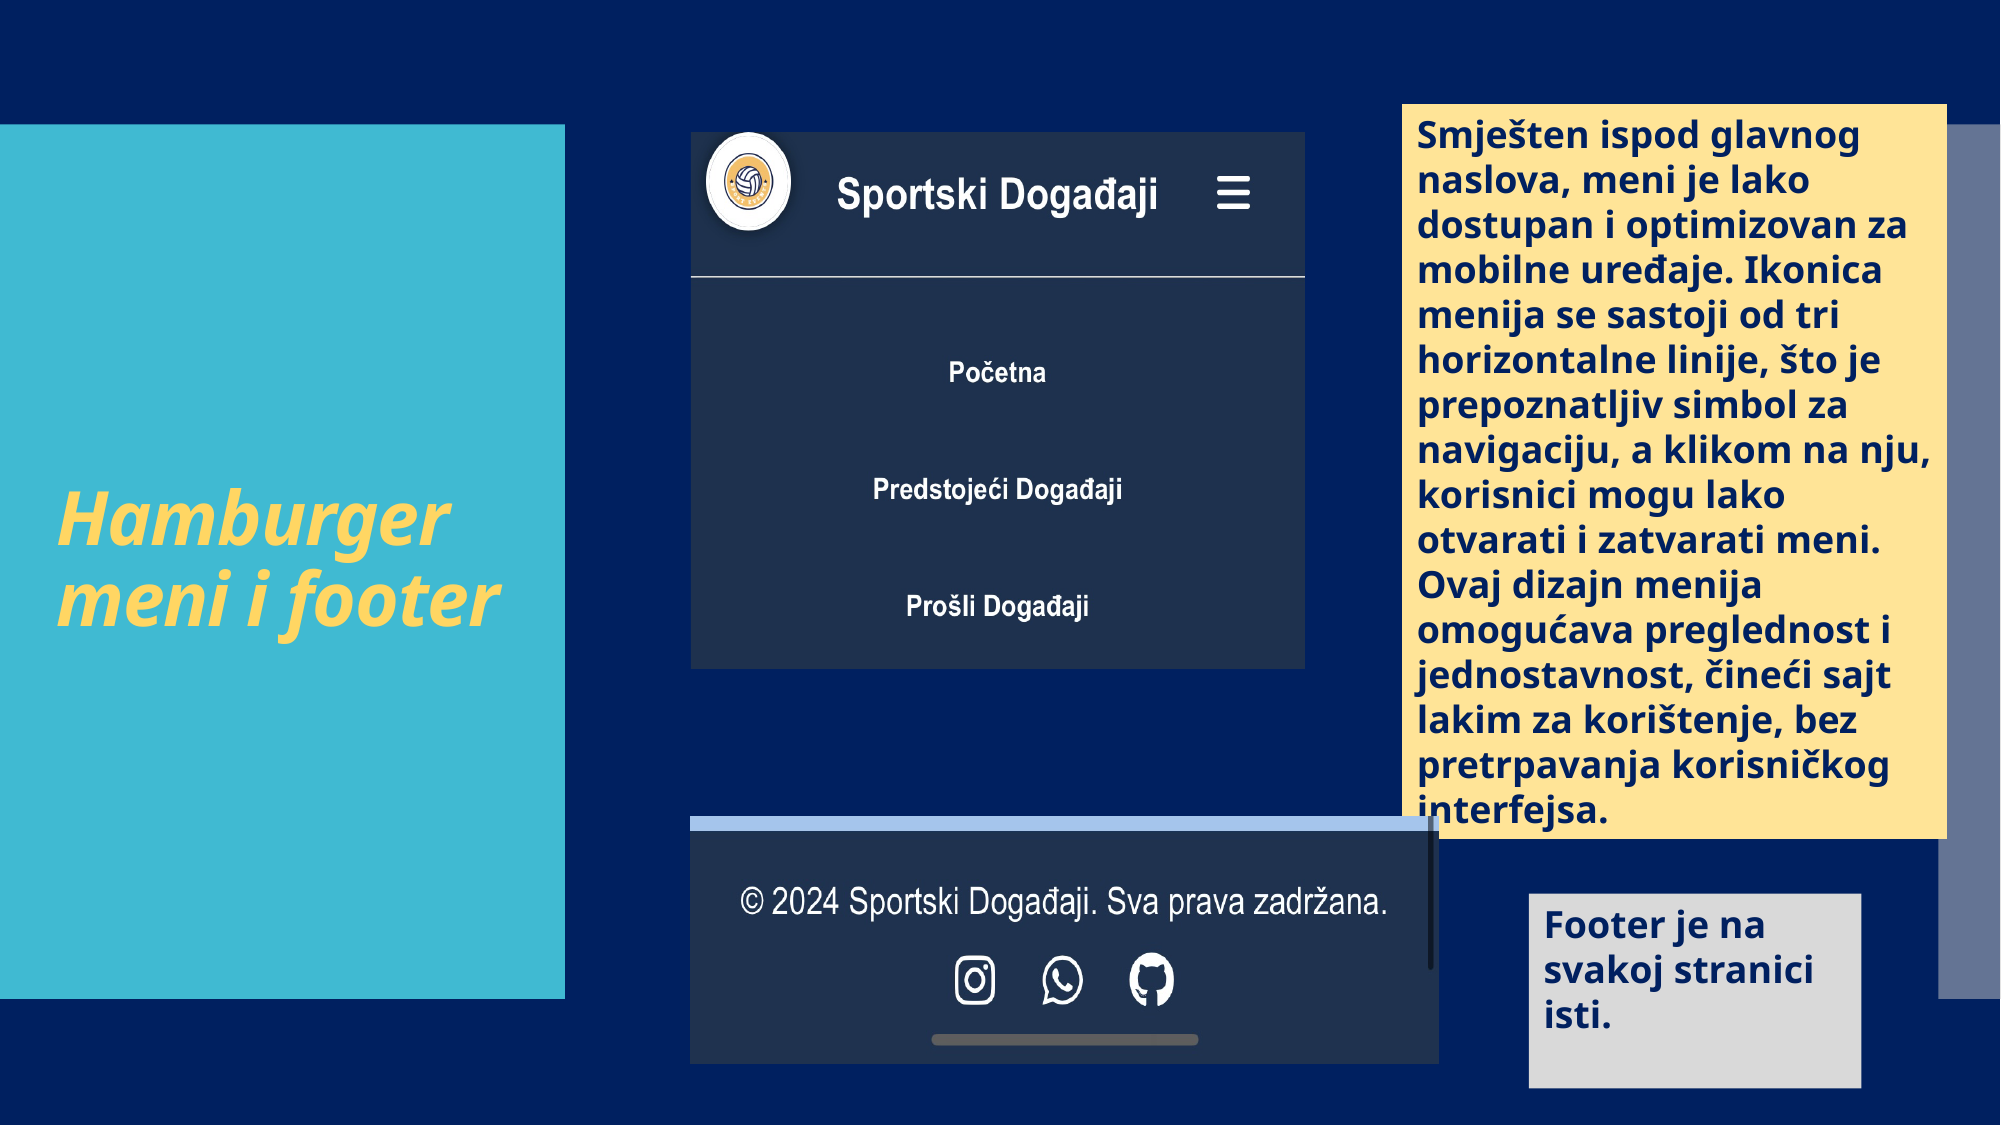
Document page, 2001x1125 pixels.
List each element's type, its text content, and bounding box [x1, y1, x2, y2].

text_box Footer je na svakoj stranici isti. [1528, 893, 1862, 1089]
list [690, 132, 1305, 670]
title Hamburger meni i footer [41, 184, 525, 940]
text_box Smješten ispod glavnog naslova, meni je lako dostupan i optimizovan za mobilne uređaje. Ikonica menija se sastoji od tri horizontalne linije, što je prepoznatljiv simbol za navigaciju, a klikom na nju, korisnici mogu lako otvarati i zatvarati meni. Ovaj dizajn menija omogućava preglednost i jednostavnost, čineći sajt lakim za korištenje, bez pretrpavanja korisničkog interfejsa. [1402, 104, 1947, 839]
picture [690, 816, 1439, 1064]
